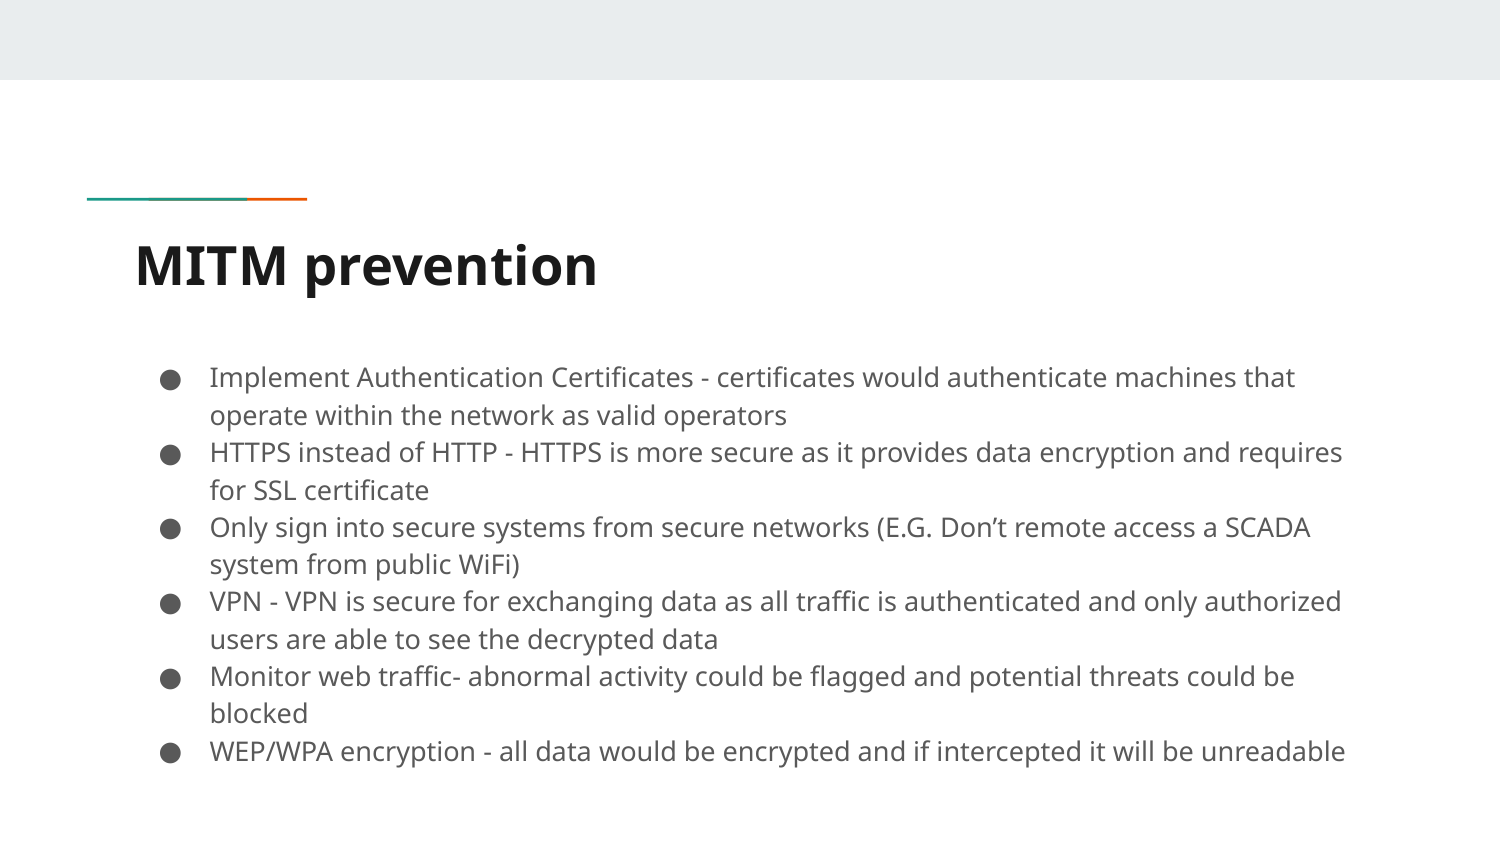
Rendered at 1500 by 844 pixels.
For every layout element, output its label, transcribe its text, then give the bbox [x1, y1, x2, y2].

title MITM prevention [119, 216, 1381, 305]
list Implement Authentication Certificates - certificates would authenticate machines that operate within the network as valid operators HTTPS instead of HTTP - HTTPS is more secure as it provides data encryption and requires for SSL certificate Only sign into secure systems from secure networks (E.G. Don’t remote access a SCADA system from public WiFi) VPN - VPN is secure for exchanging data as all traffic is authenticated and only authorized users are able to see the decrypted data Monitor web traffic- abnormal activity could be flagged and potential threats could be blocked WEP/WPA encryption - all data would be encrypted and if intercepted it will be unreadable [119, 341, 1381, 844]
